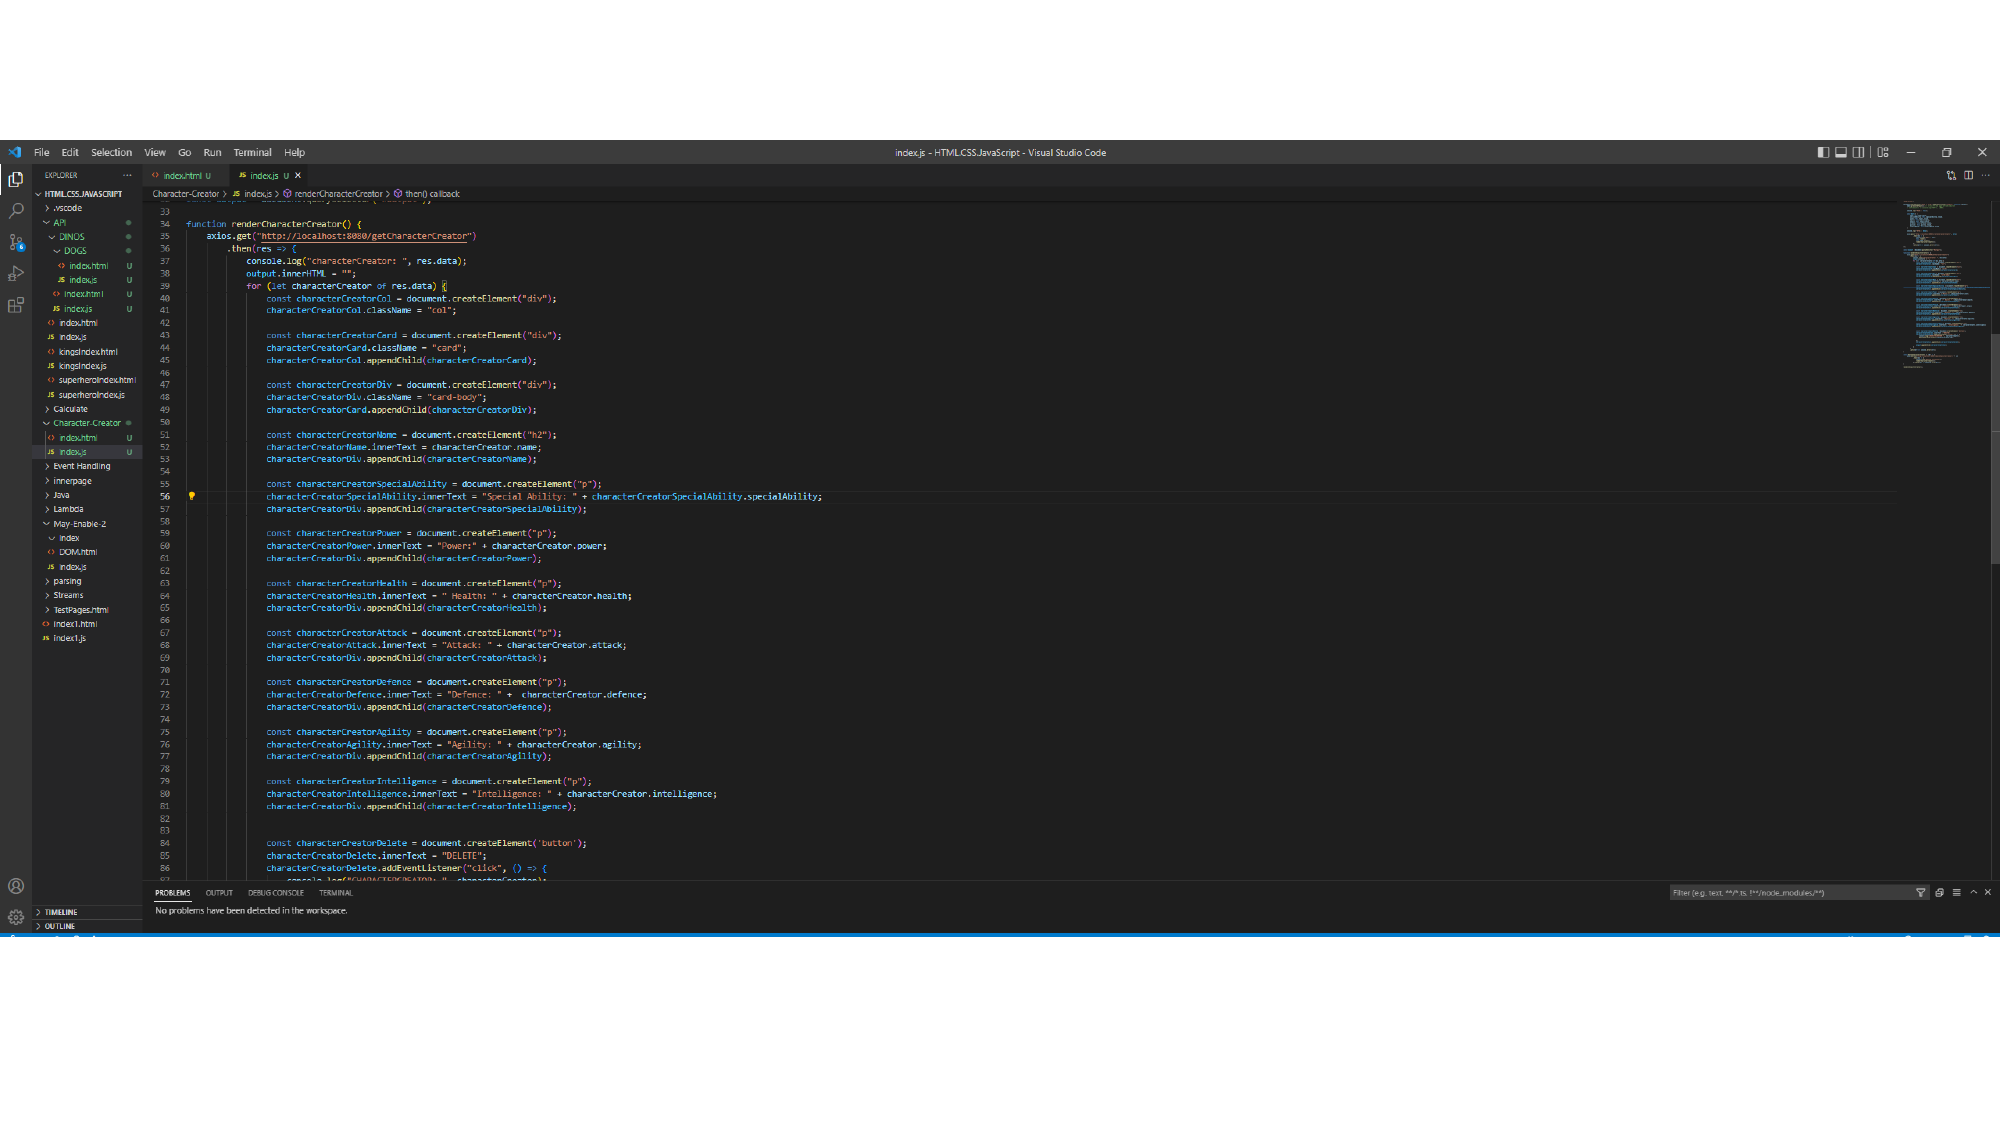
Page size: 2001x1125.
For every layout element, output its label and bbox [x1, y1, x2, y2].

picture [0, 140, 2000, 937]
